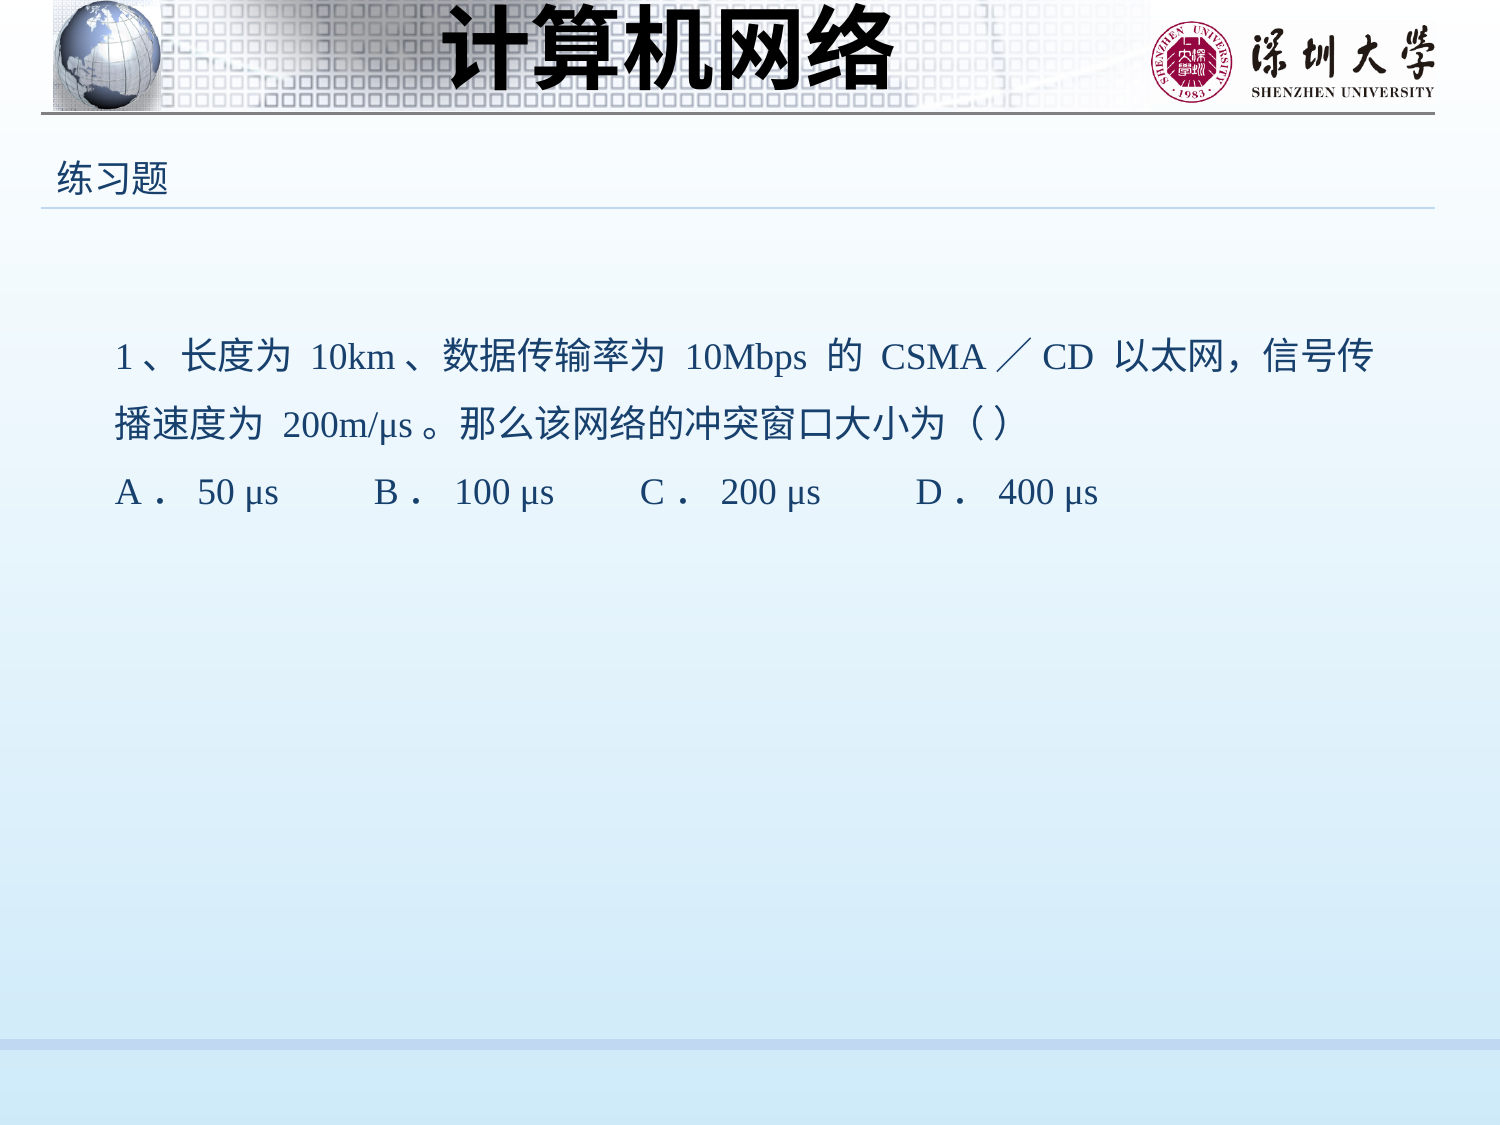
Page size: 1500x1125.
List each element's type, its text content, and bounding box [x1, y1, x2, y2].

text_box 1、长度为 10km、数据传输率为 10Mbps 的 CSMA／CD 以太网，信号传播速度为 200m/μs。那么该网络的冲突窗口大小为（ ） A．50 μs B．100 μs C．200 μs D．400 μs [100, 302, 1400, 520]
picture [53, 0, 1436, 111]
text_box 练习题 [42, 125, 185, 208]
